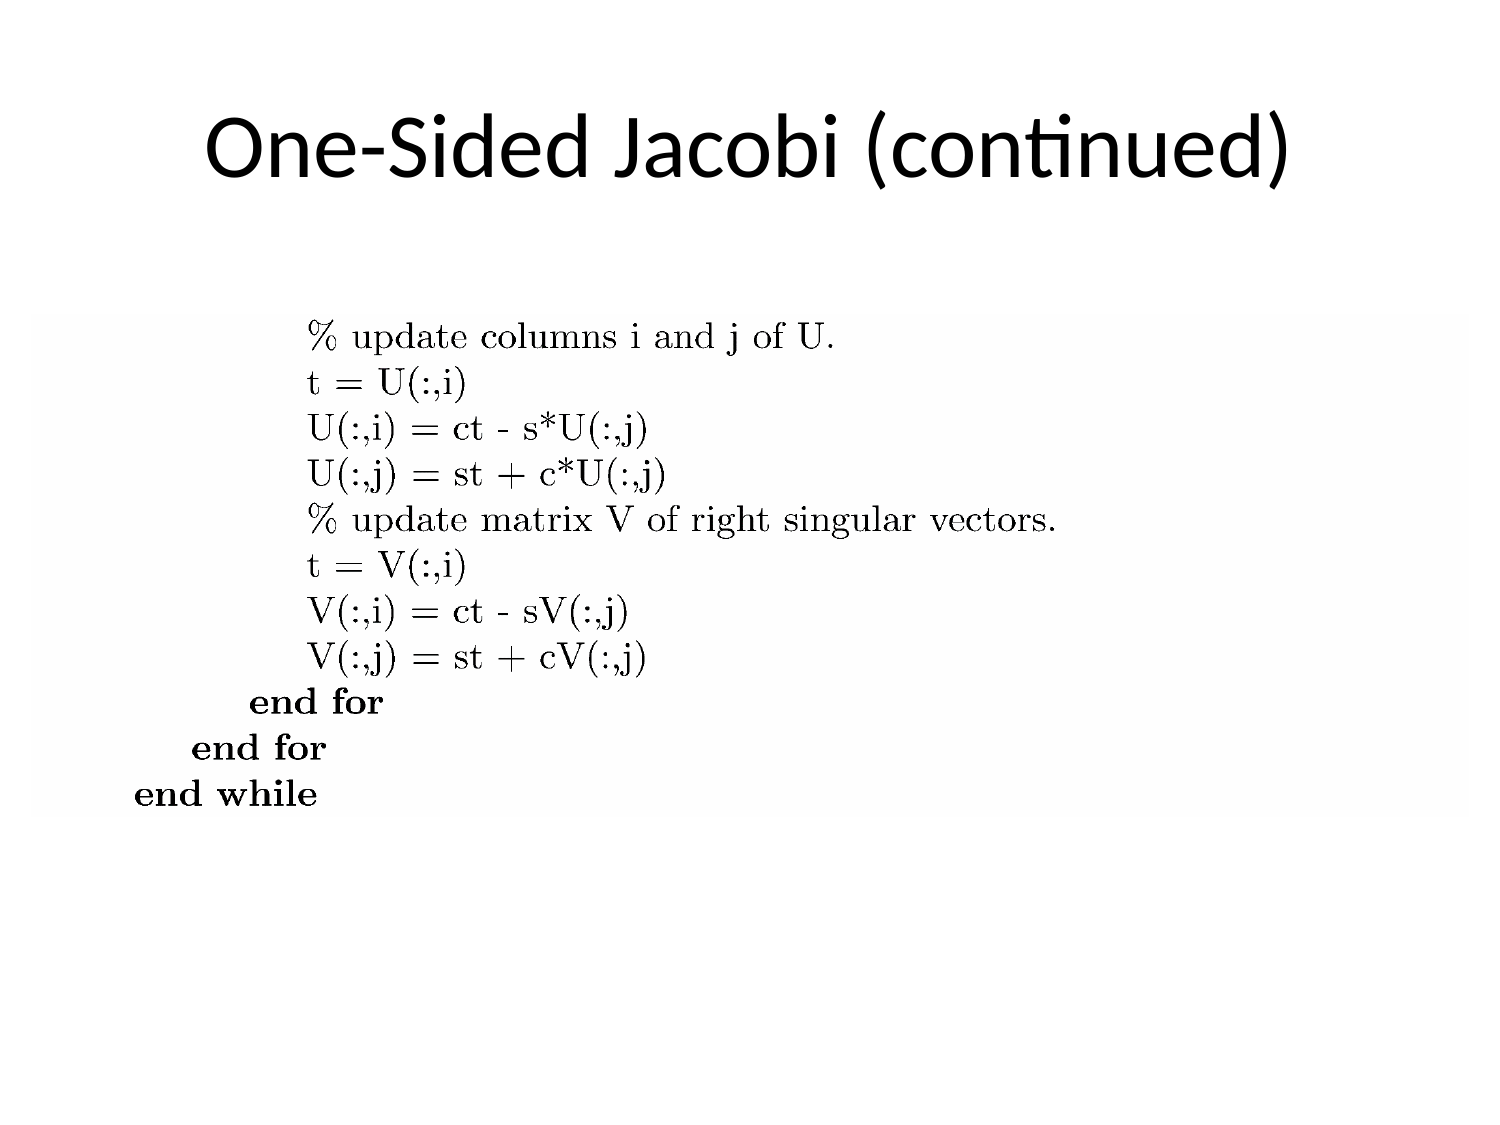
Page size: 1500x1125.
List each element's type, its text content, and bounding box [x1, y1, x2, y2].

picture [31, 314, 1469, 817]
title One-Sided Jacobi (continued) [150, 76, 1350, 219]
